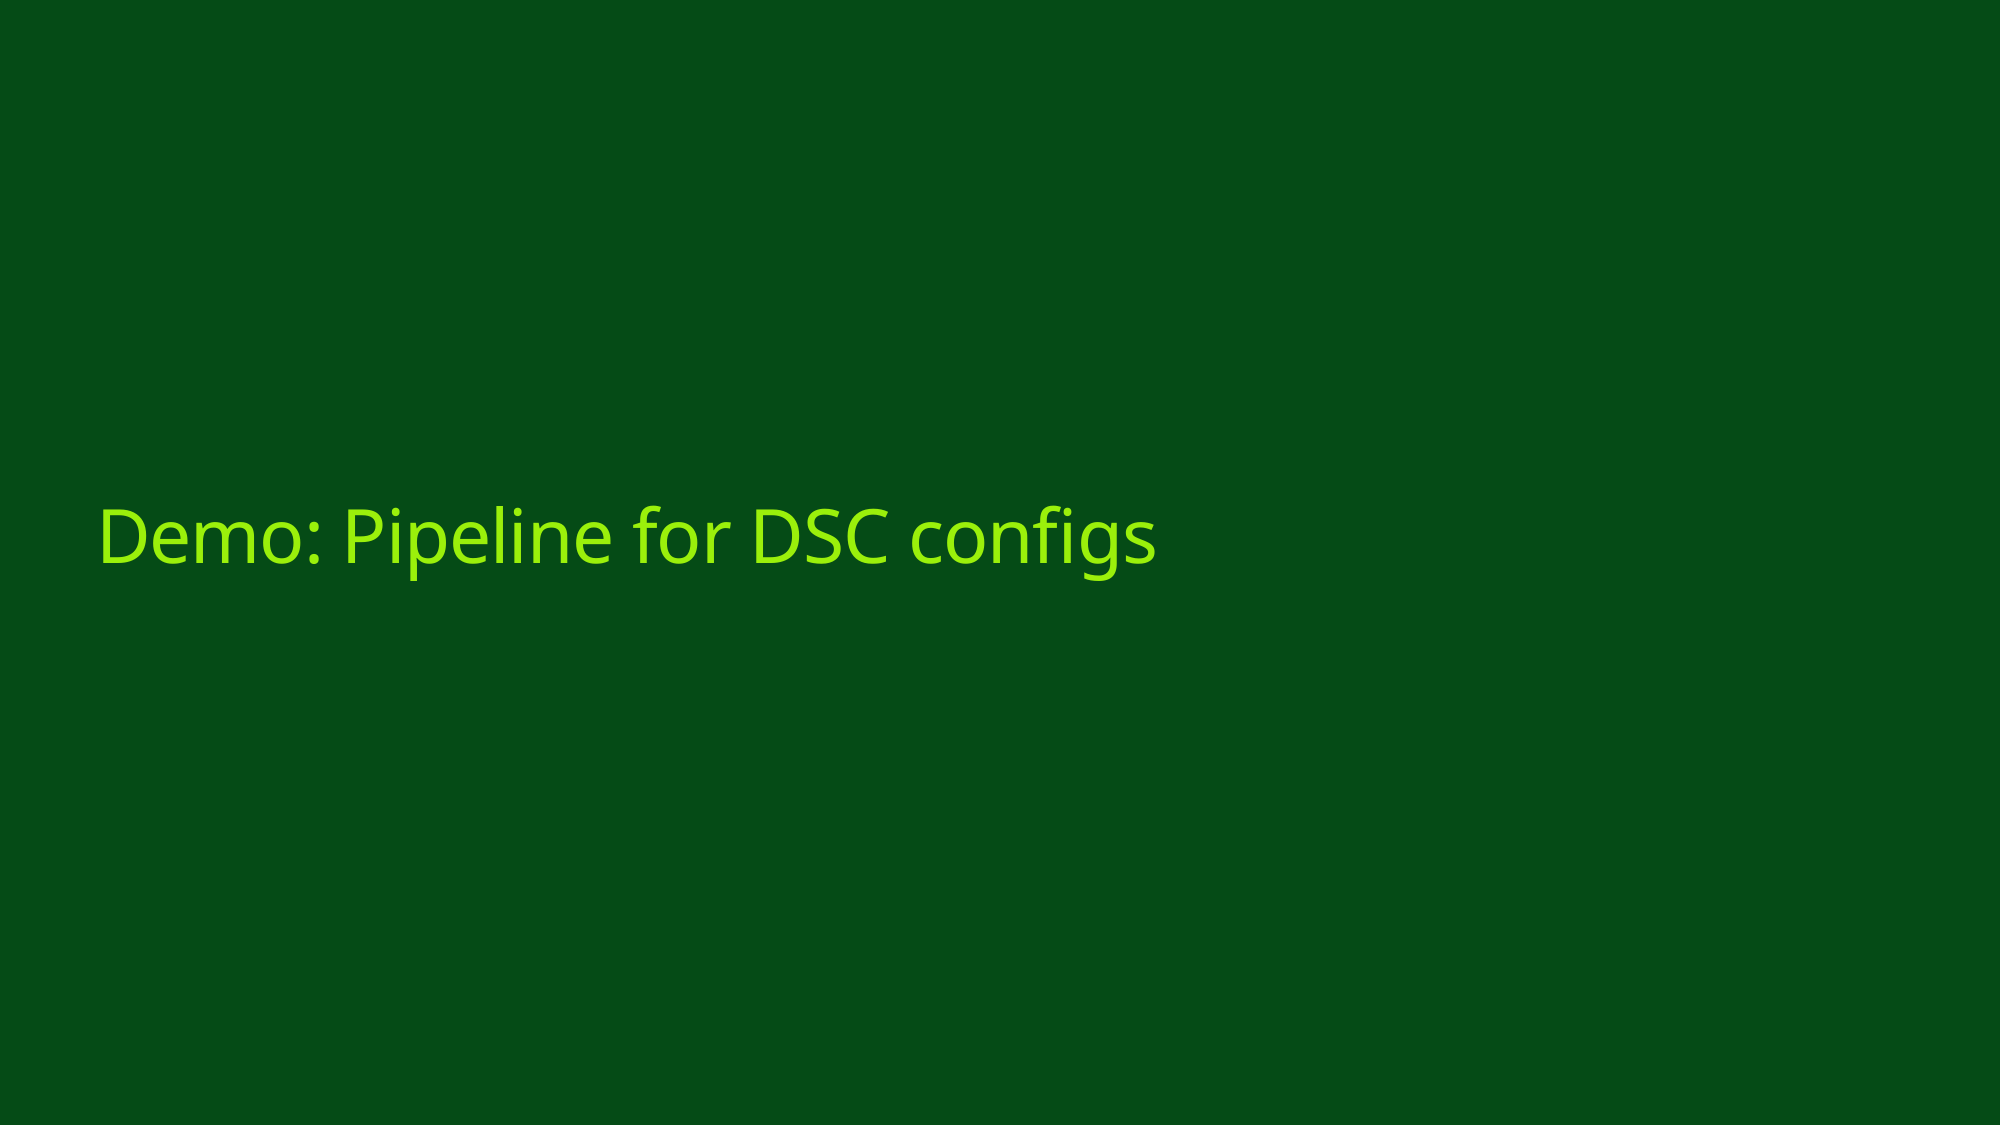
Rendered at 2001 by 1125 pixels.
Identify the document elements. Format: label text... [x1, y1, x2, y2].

title Demo: Pipeline for DSC configs [96, 497, 1596, 580]
